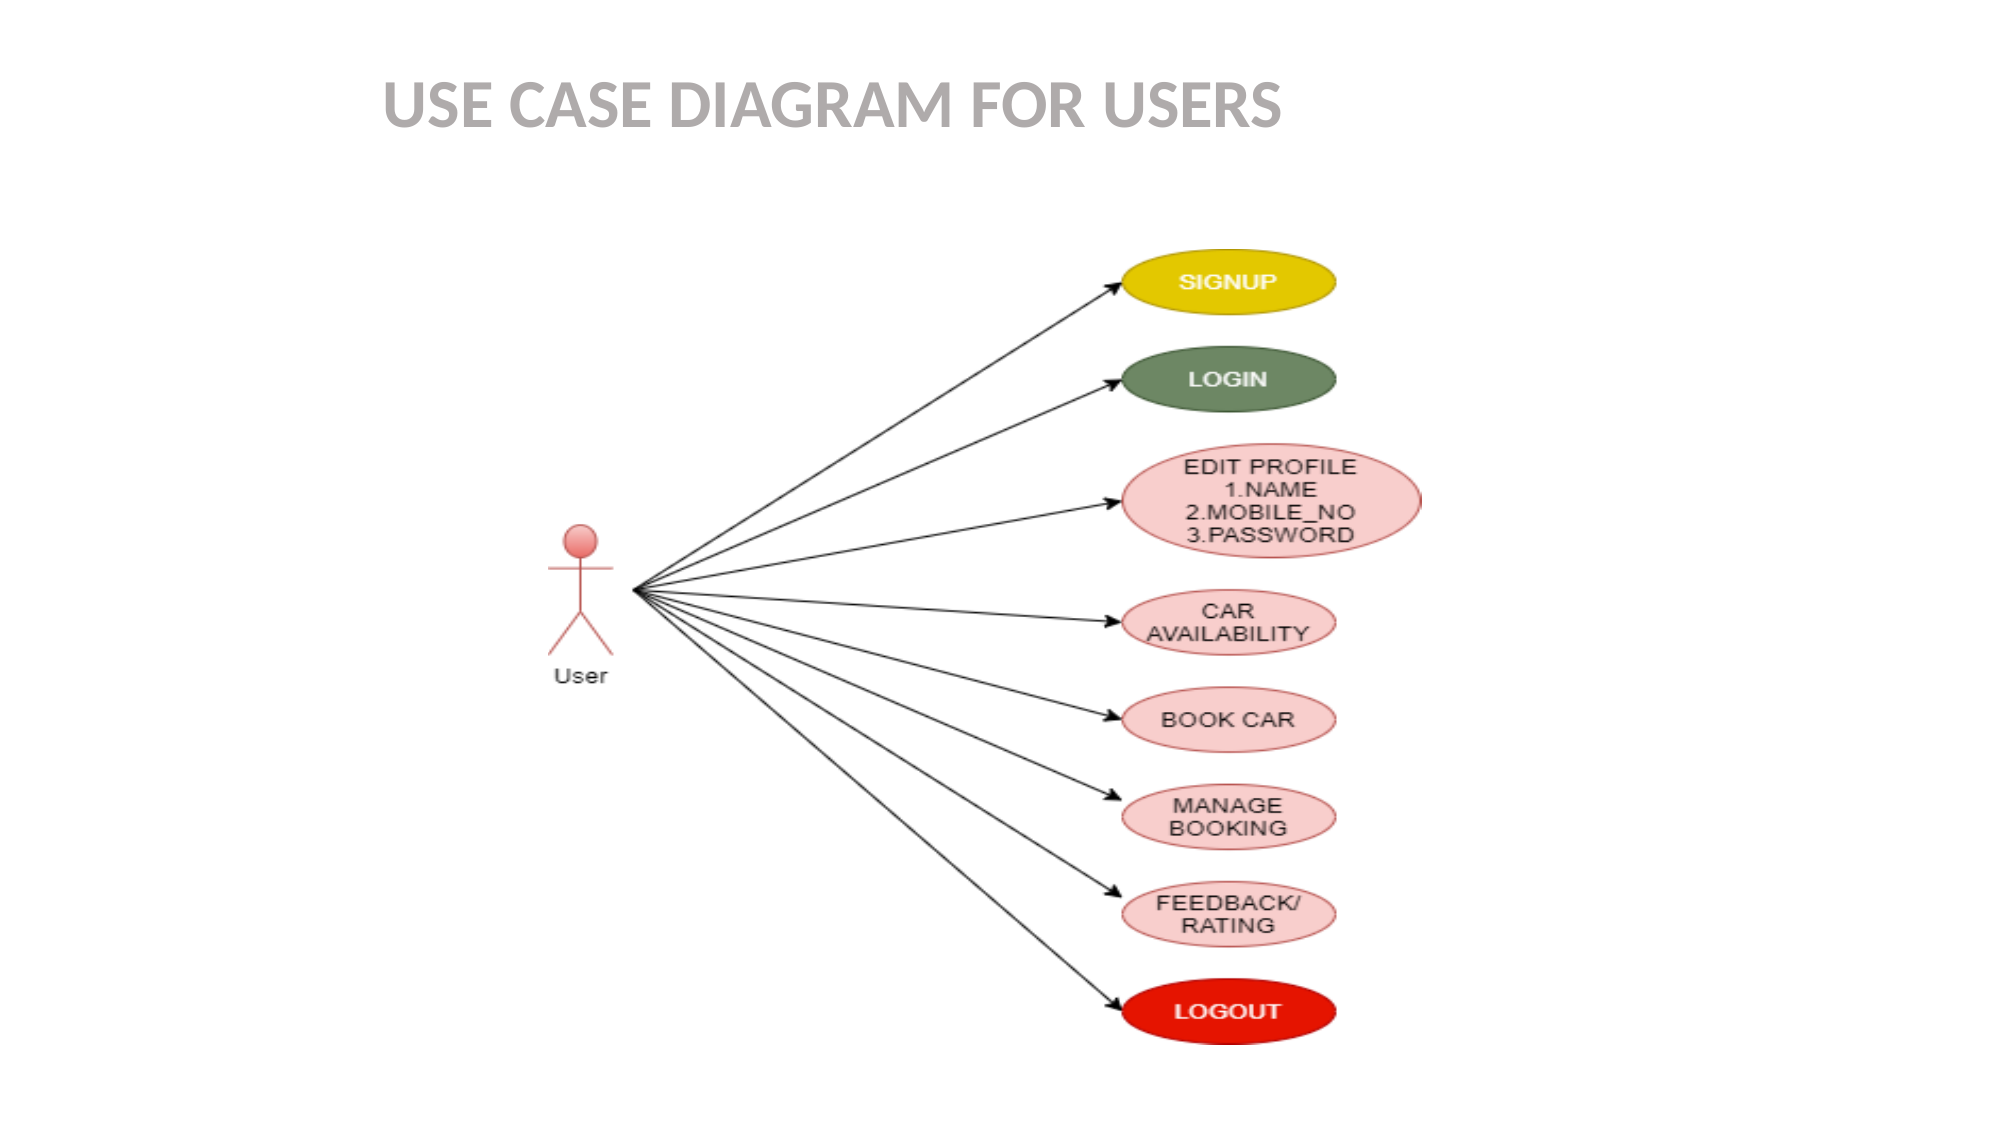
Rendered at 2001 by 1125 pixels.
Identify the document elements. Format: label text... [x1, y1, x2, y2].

picture [548, 249, 1422, 1045]
text_box USE CASE DIAGRAM FOR USERS [368, 51, 1766, 149]
